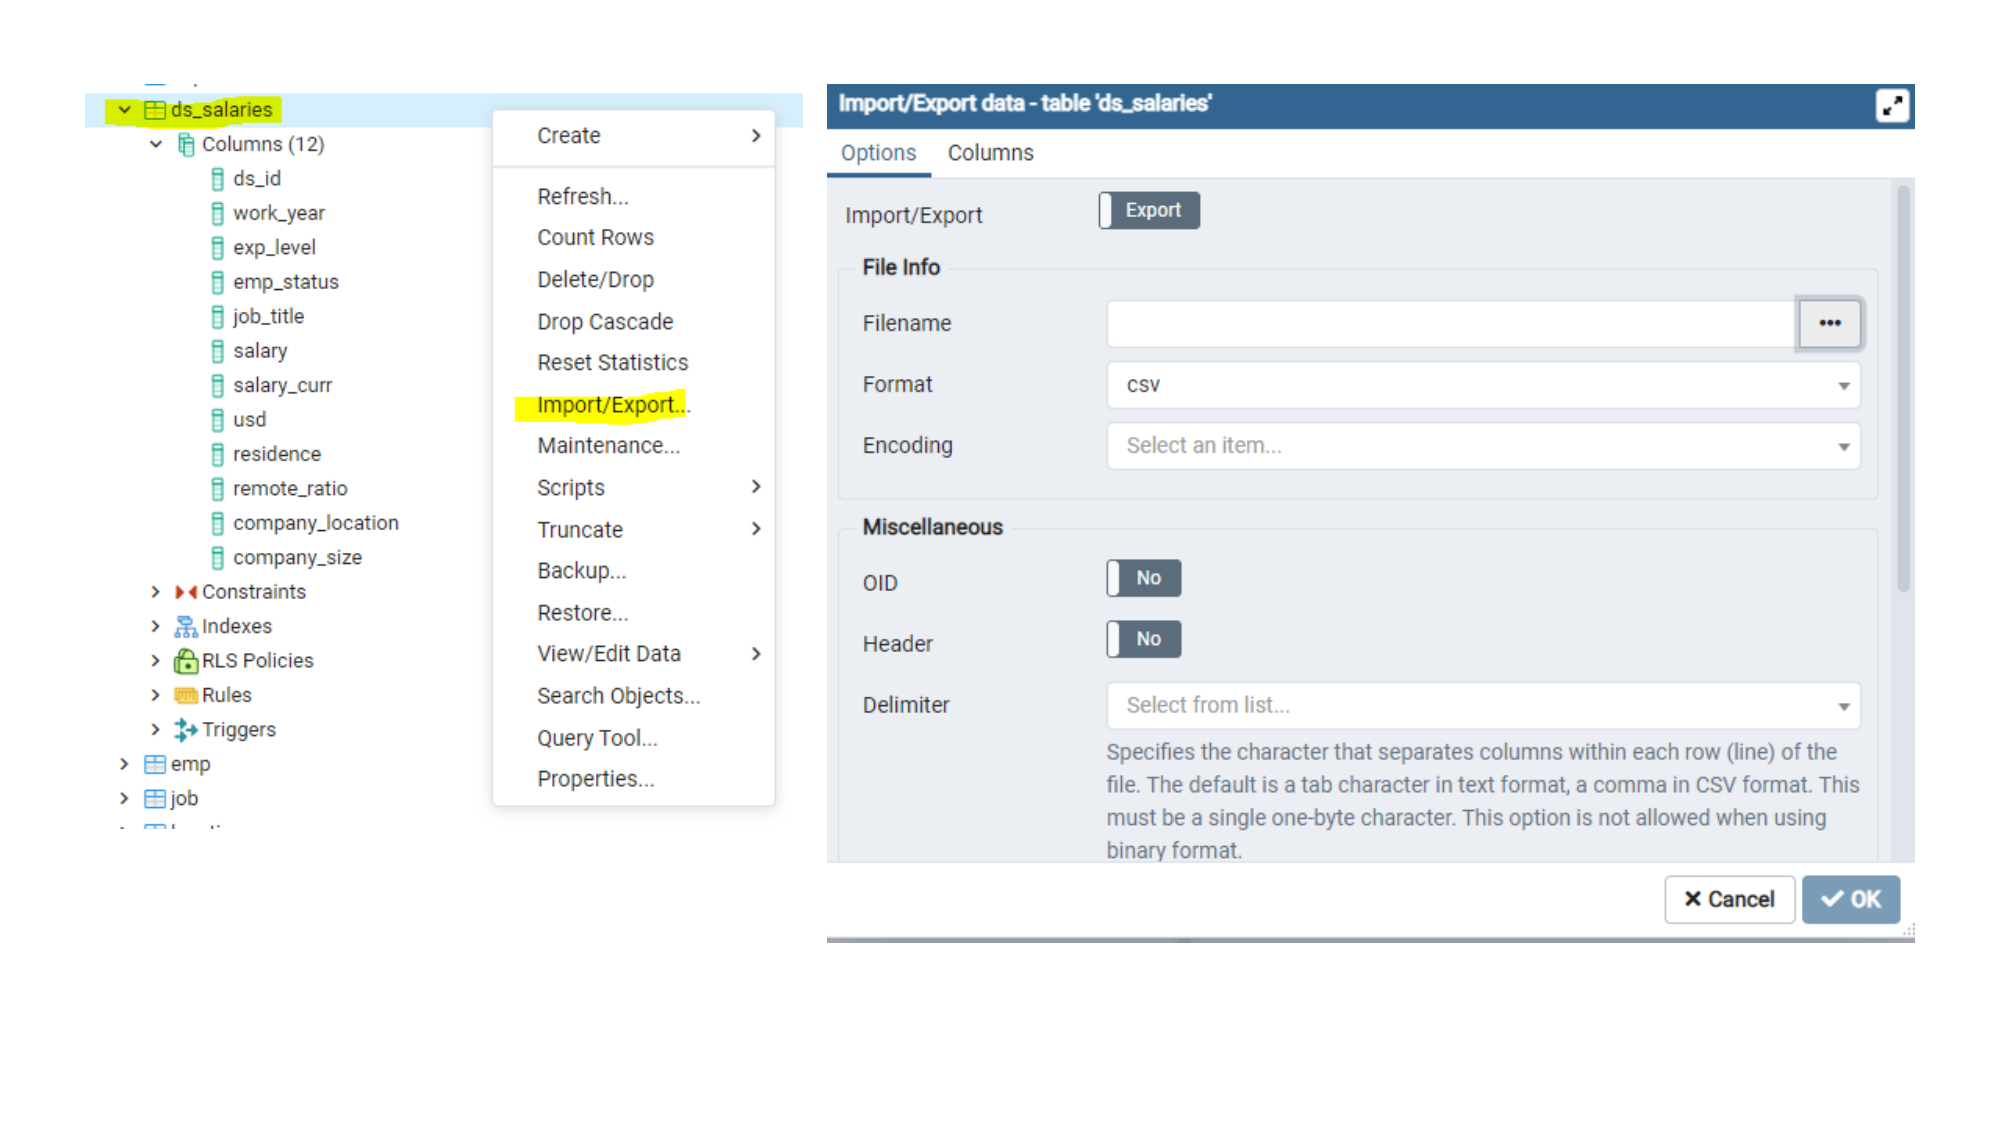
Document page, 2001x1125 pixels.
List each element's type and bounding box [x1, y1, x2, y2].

picture [827, 84, 1915, 943]
picture [85, 84, 803, 829]
